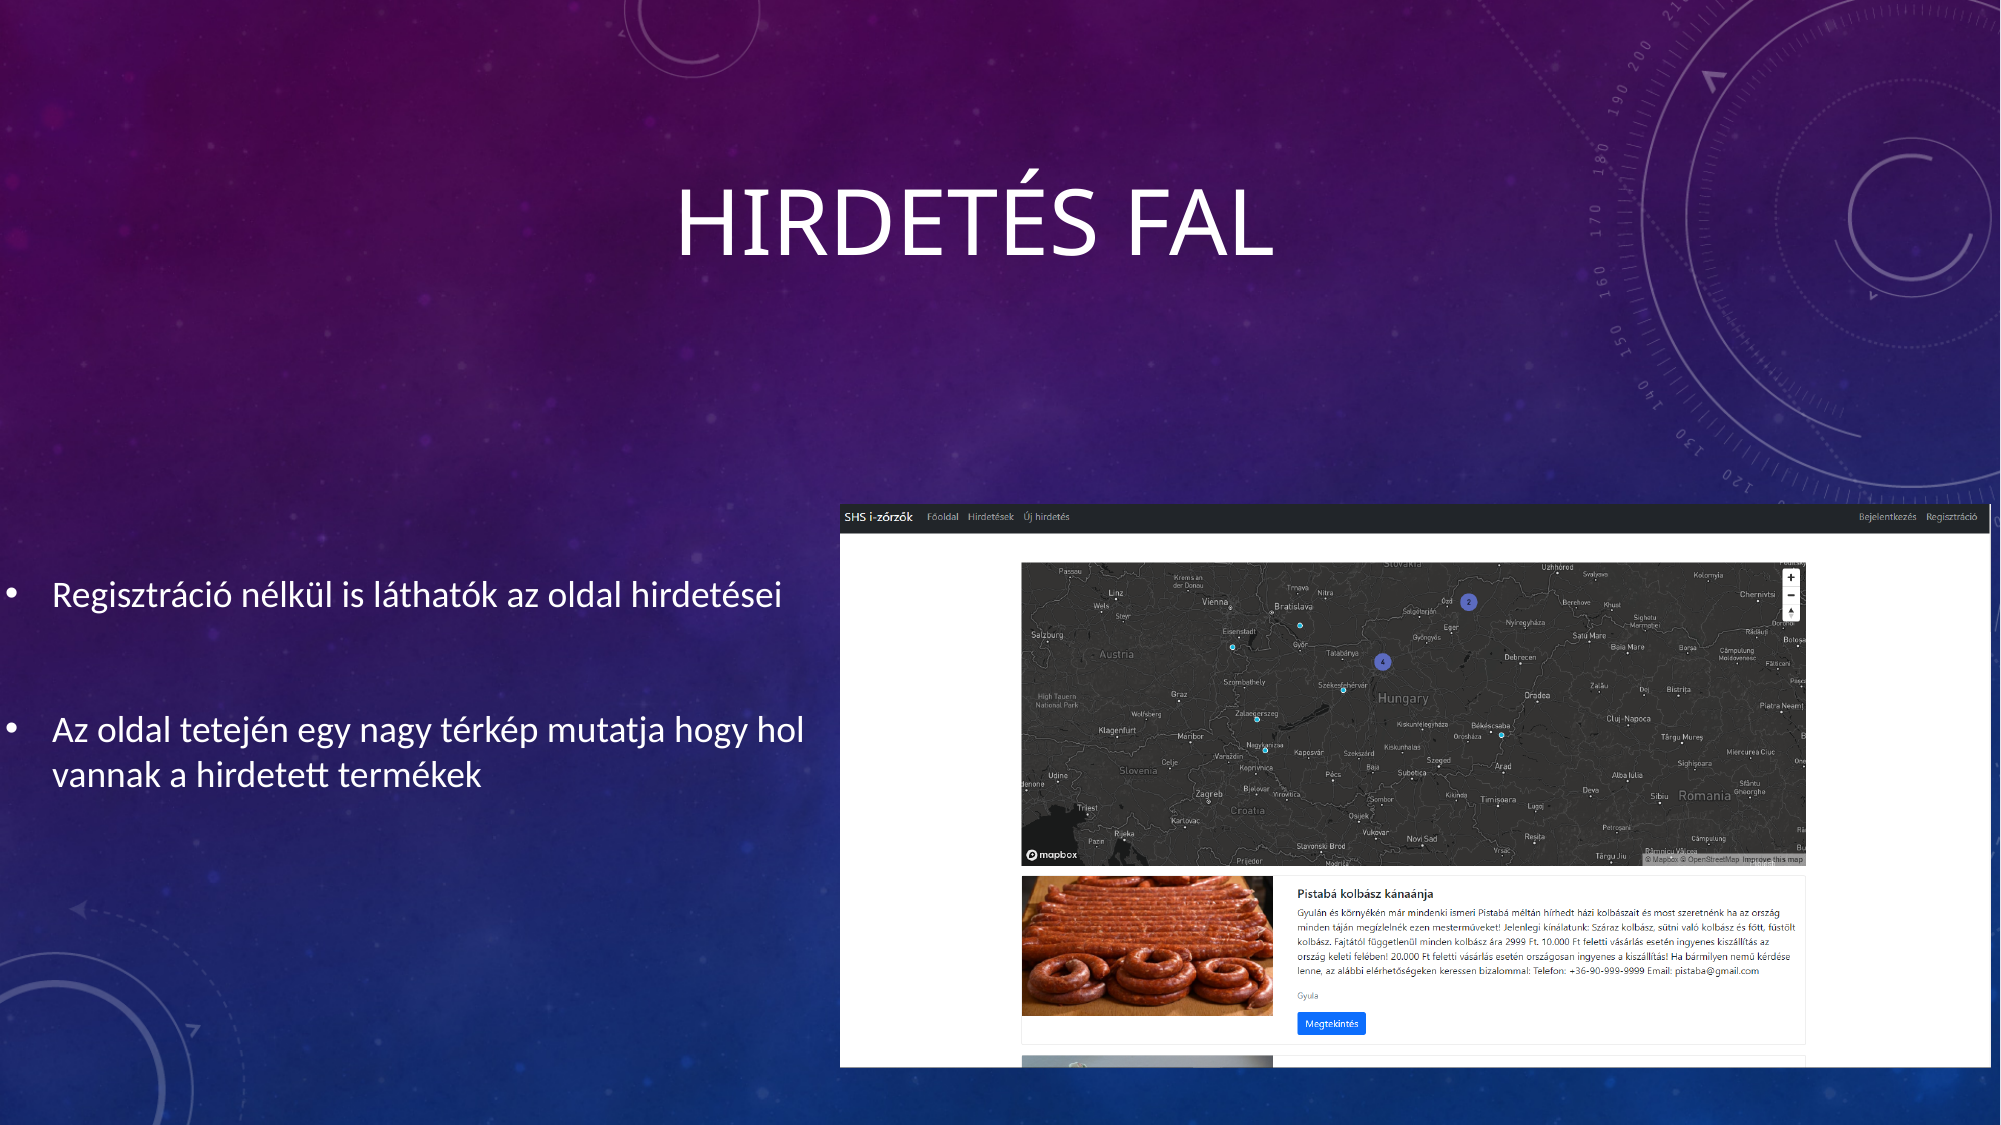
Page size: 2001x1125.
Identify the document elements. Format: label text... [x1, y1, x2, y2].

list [840, 504, 1991, 1068]
text_box Regisztráció nélkül is láthatók az oldal hirdetései Az oldal tetején egy nagy térkép mutatja hogy hol vannak a hirdetett termékek [0, 562, 834, 803]
title [112, 99, 1775, 339]
picture [0, 0, 2001, 1125]
text_box Hirdetés fal [658, 156, 1291, 281]
